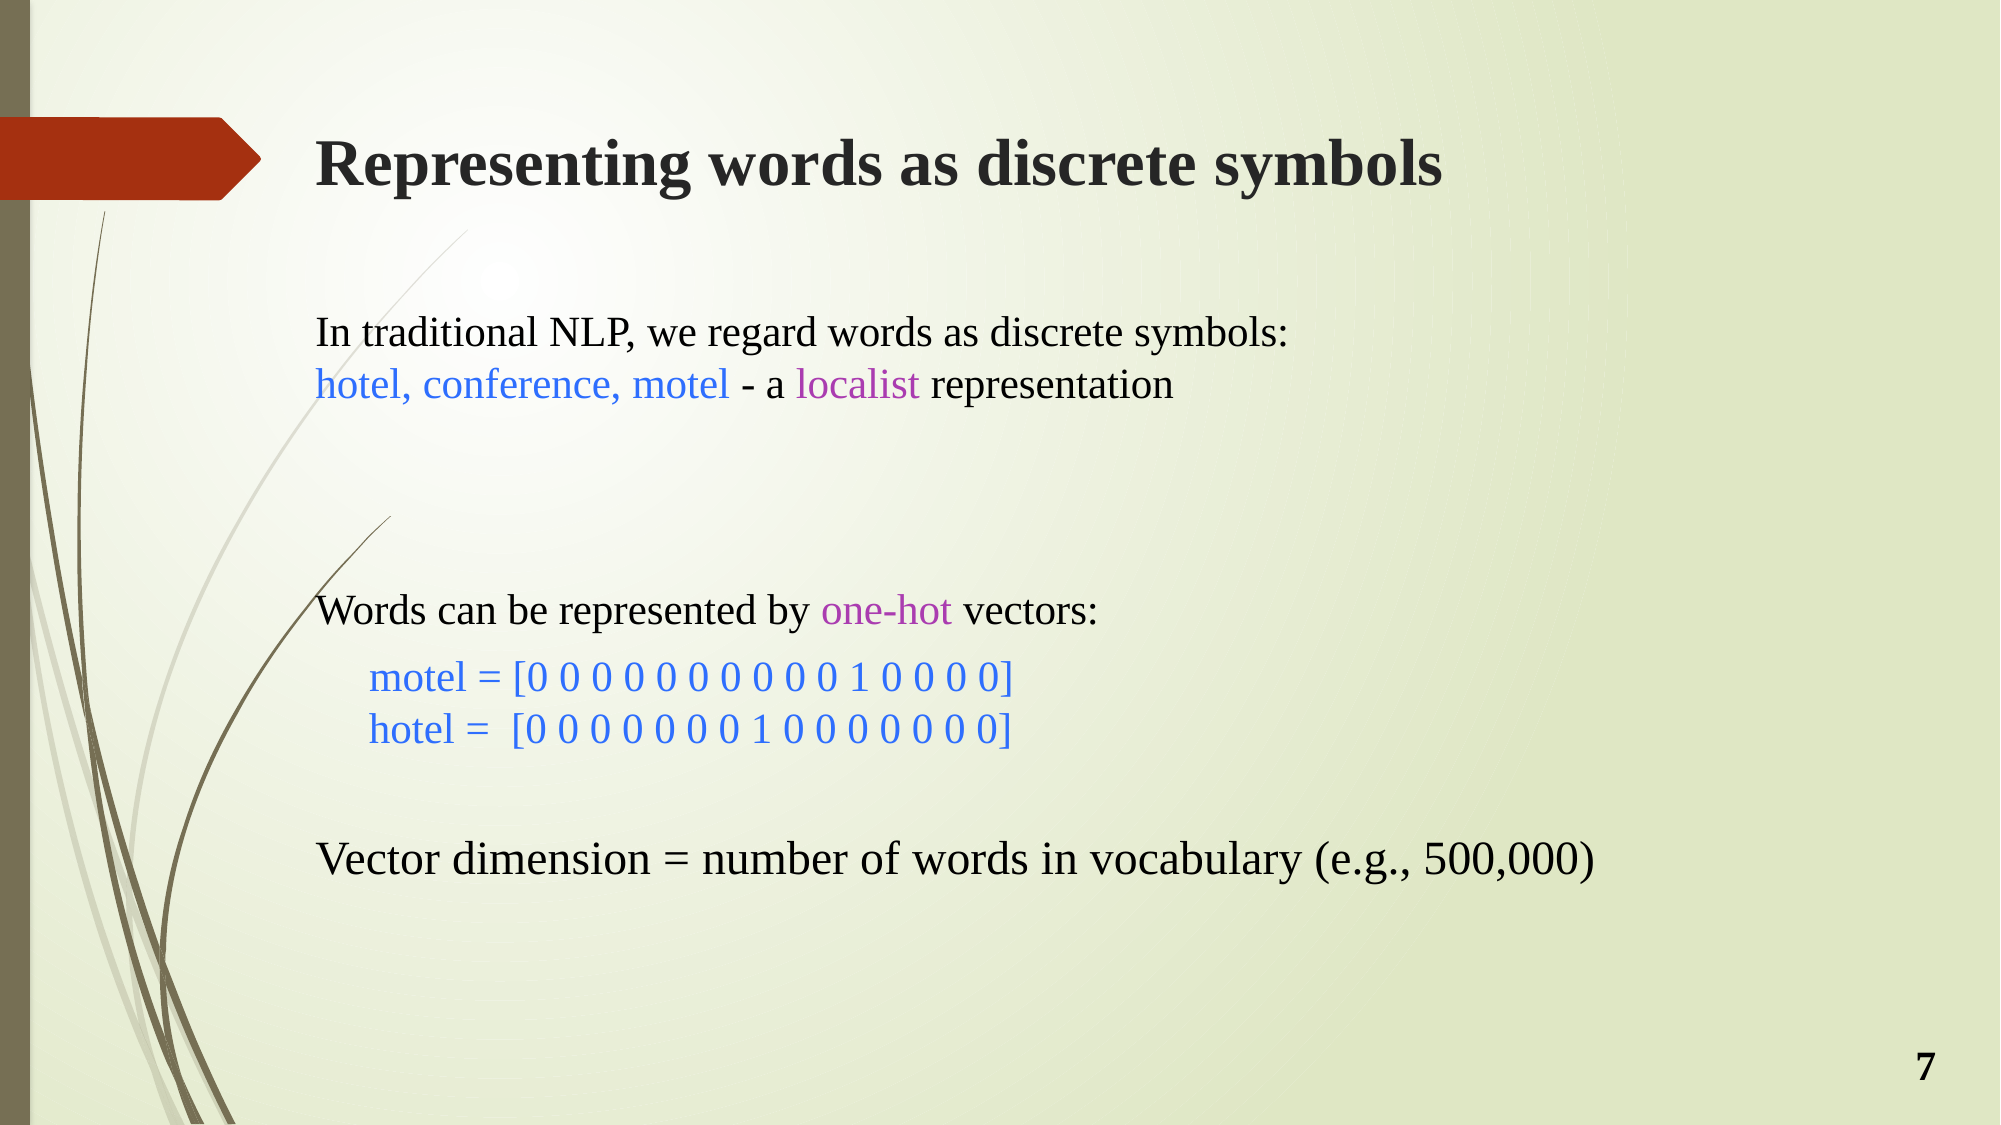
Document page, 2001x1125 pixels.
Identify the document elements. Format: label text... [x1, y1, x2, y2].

title Representing words as discrete symbols [300, 111, 1749, 183]
list In traditional NLP, we regard words as discrete symbols: hotel, conference, motel - a localist representation Words can be represented by one-hot vectors: motel = [0 0 0 0 0 0 0 0 0 0 1 0 0 0 0] hotel = [0 0 0 0 0 0 0 1 0 0 0 0 0 0 0] Vector dimension = number of words in vocabulary (e.g., 500,000) [300, 183, 2000, 1125]
slide_number 7 [1823, 1033, 1952, 1094]
